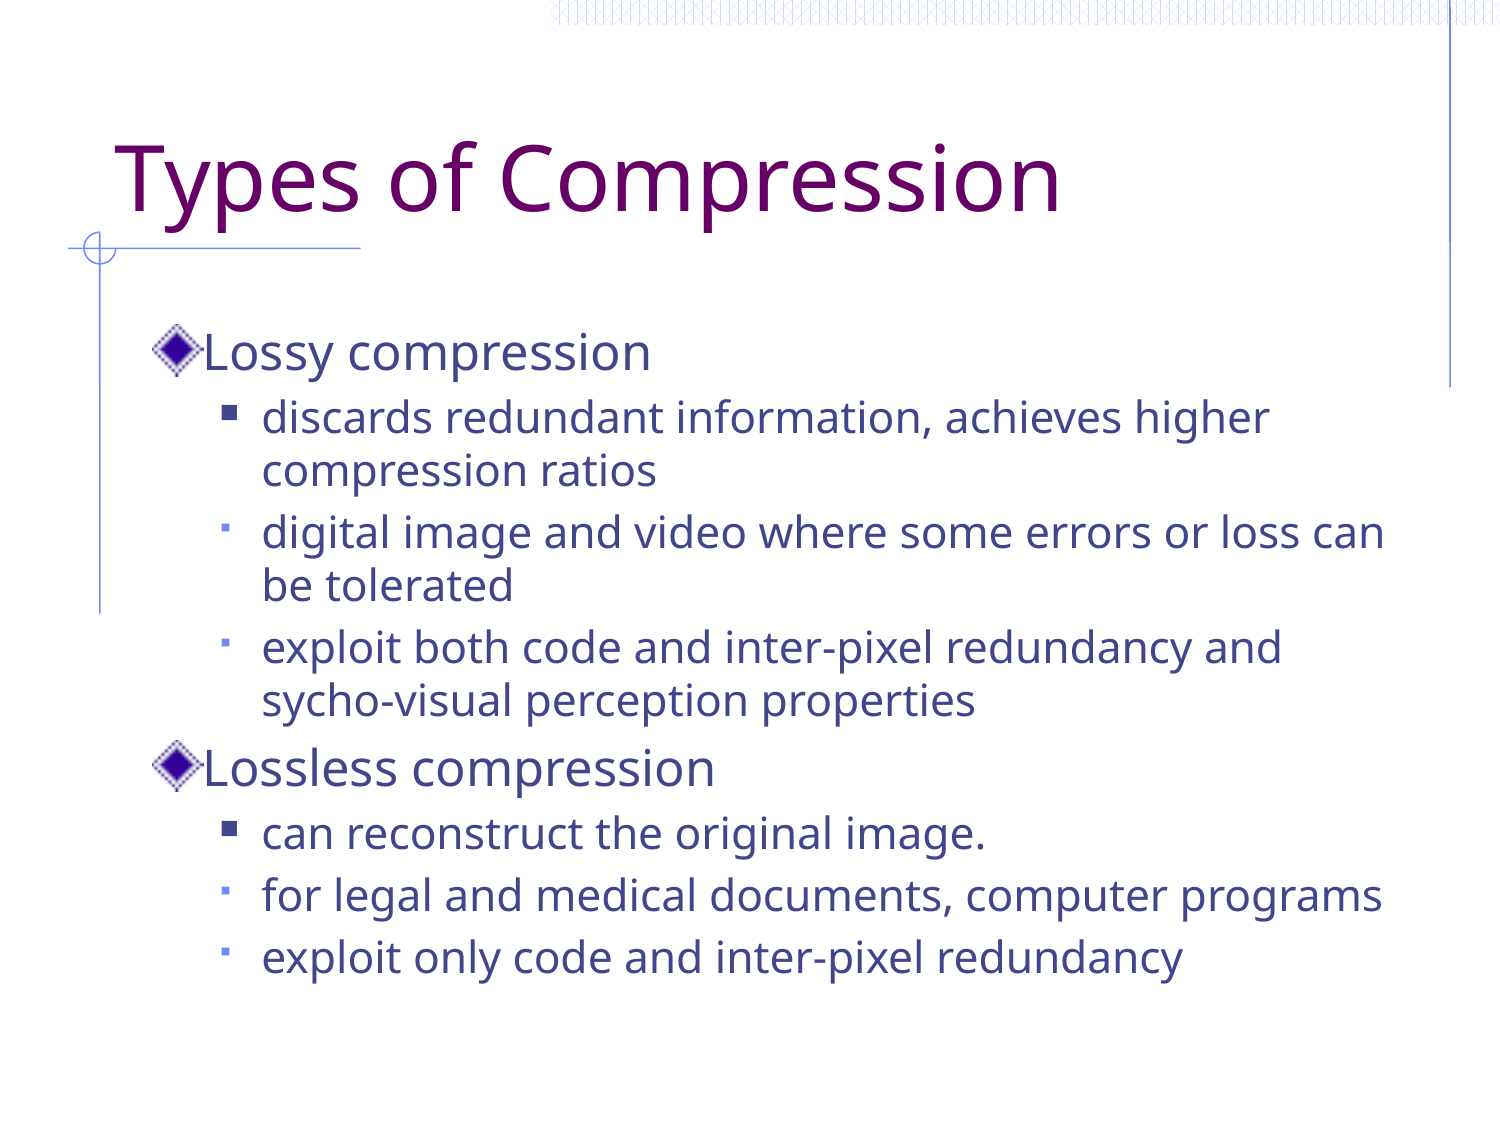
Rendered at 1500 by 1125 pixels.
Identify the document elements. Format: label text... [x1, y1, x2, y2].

picture [152, 324, 204, 377]
title Types of Compression [99, 50, 1375, 238]
picture [152, 740, 204, 792]
list Lossy compression discards redundant information, achieves higher compression ratios digital image and video where some errors or loss can be tolerated exploit both code and inter-pixel redundancy and sycho-visual perception properties Lossless compression can reconstruct the original image. for legal and medical documents, computer programs exploit only code and inter-pixel redundancy [137, 312, 1413, 1047]
